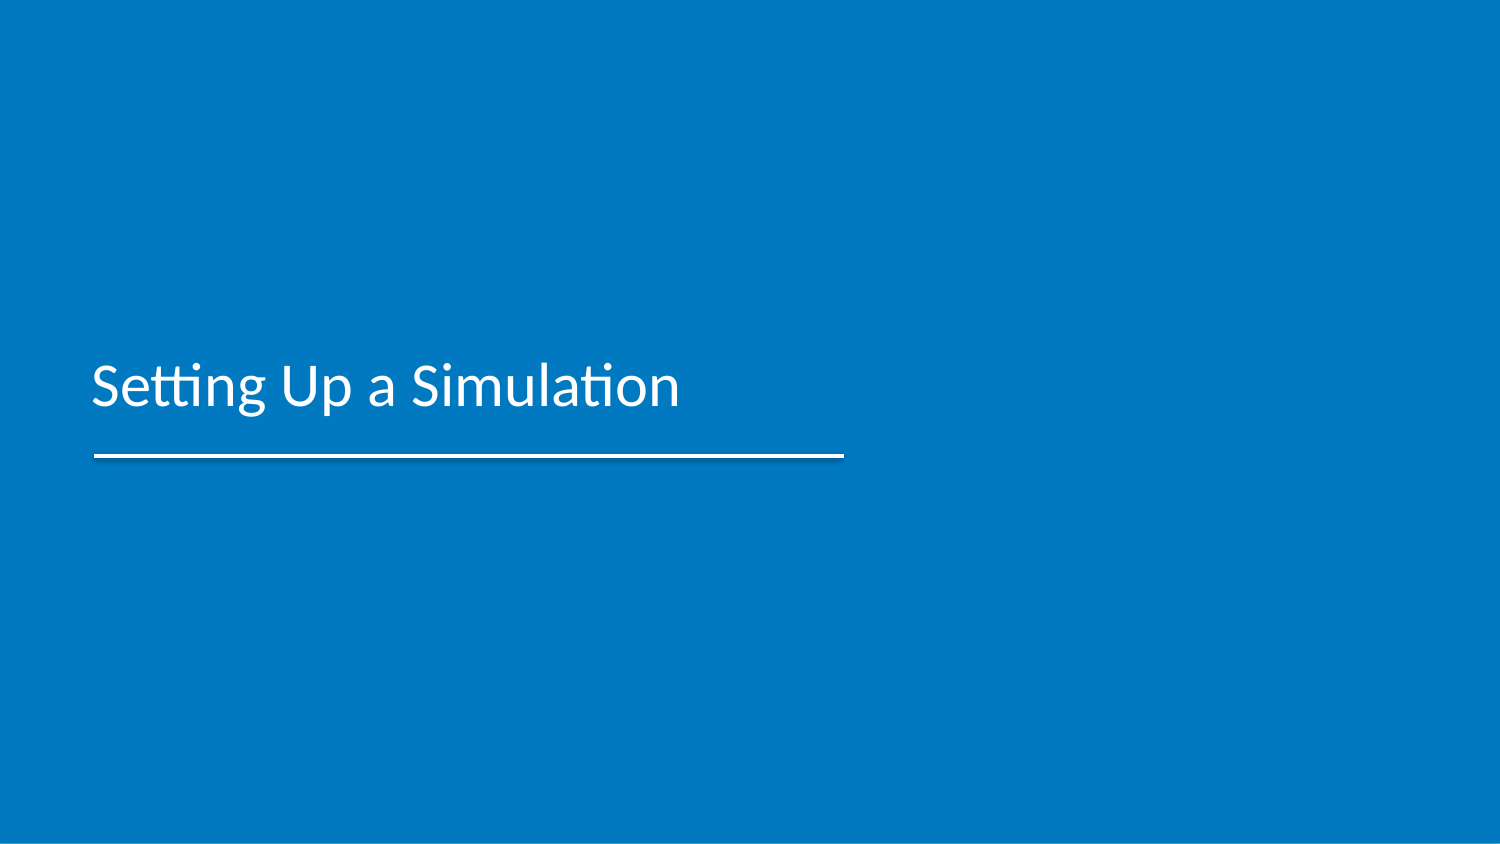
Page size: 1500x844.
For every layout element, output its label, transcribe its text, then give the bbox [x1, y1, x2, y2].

list Setting Up a Simulation [76, 205, 725, 427]
